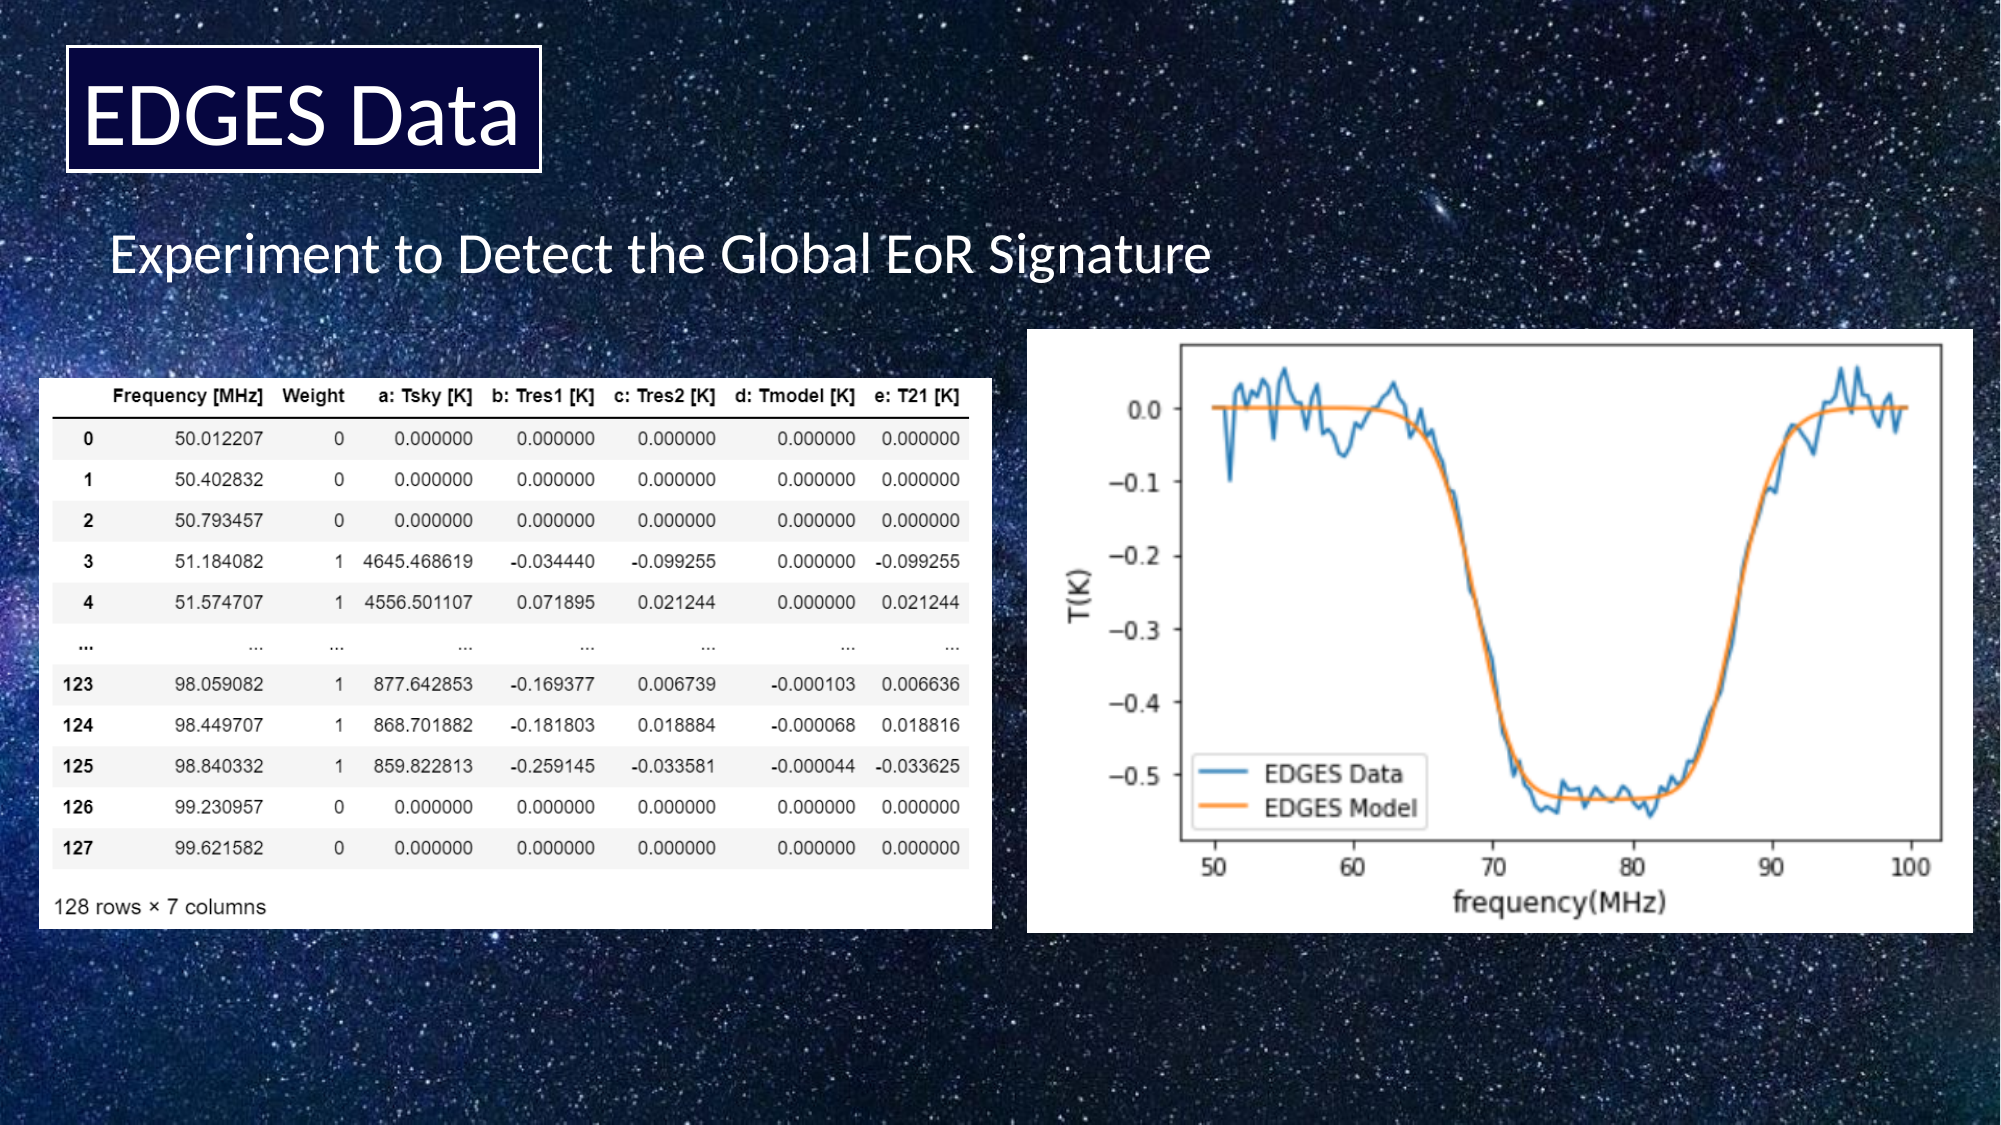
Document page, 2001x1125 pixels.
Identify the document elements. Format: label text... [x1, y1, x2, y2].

picture [0, 0, 2001, 1125]
text_box EDGES Data [66, 45, 542, 173]
text_box Experiment to Detect the Global EoR Signature [94, 207, 1666, 293]
